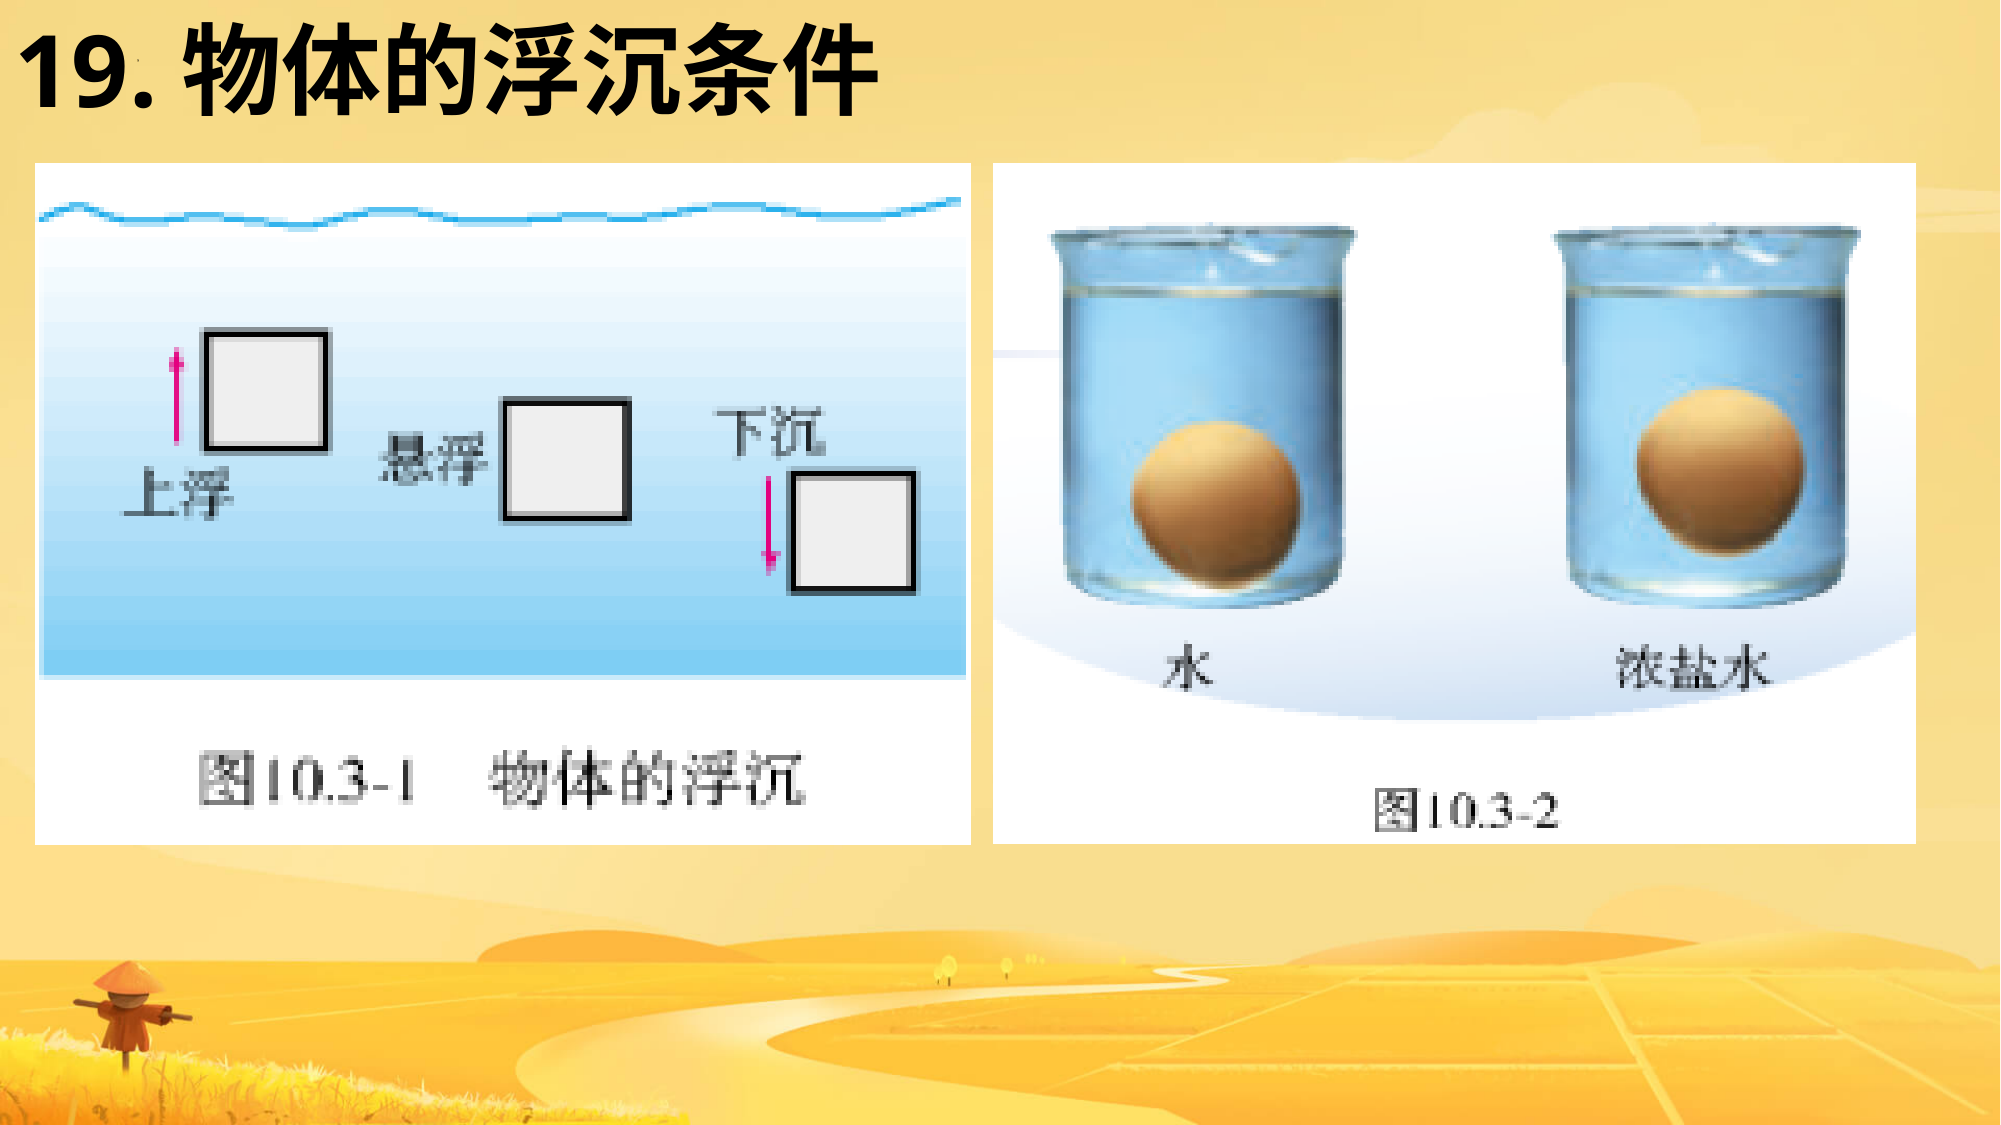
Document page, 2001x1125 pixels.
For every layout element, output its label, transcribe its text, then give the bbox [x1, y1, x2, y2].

picture [0, 0, 2001, 1125]
text_box 19.物体的浮沉条件 [0, 0, 1597, 164]
